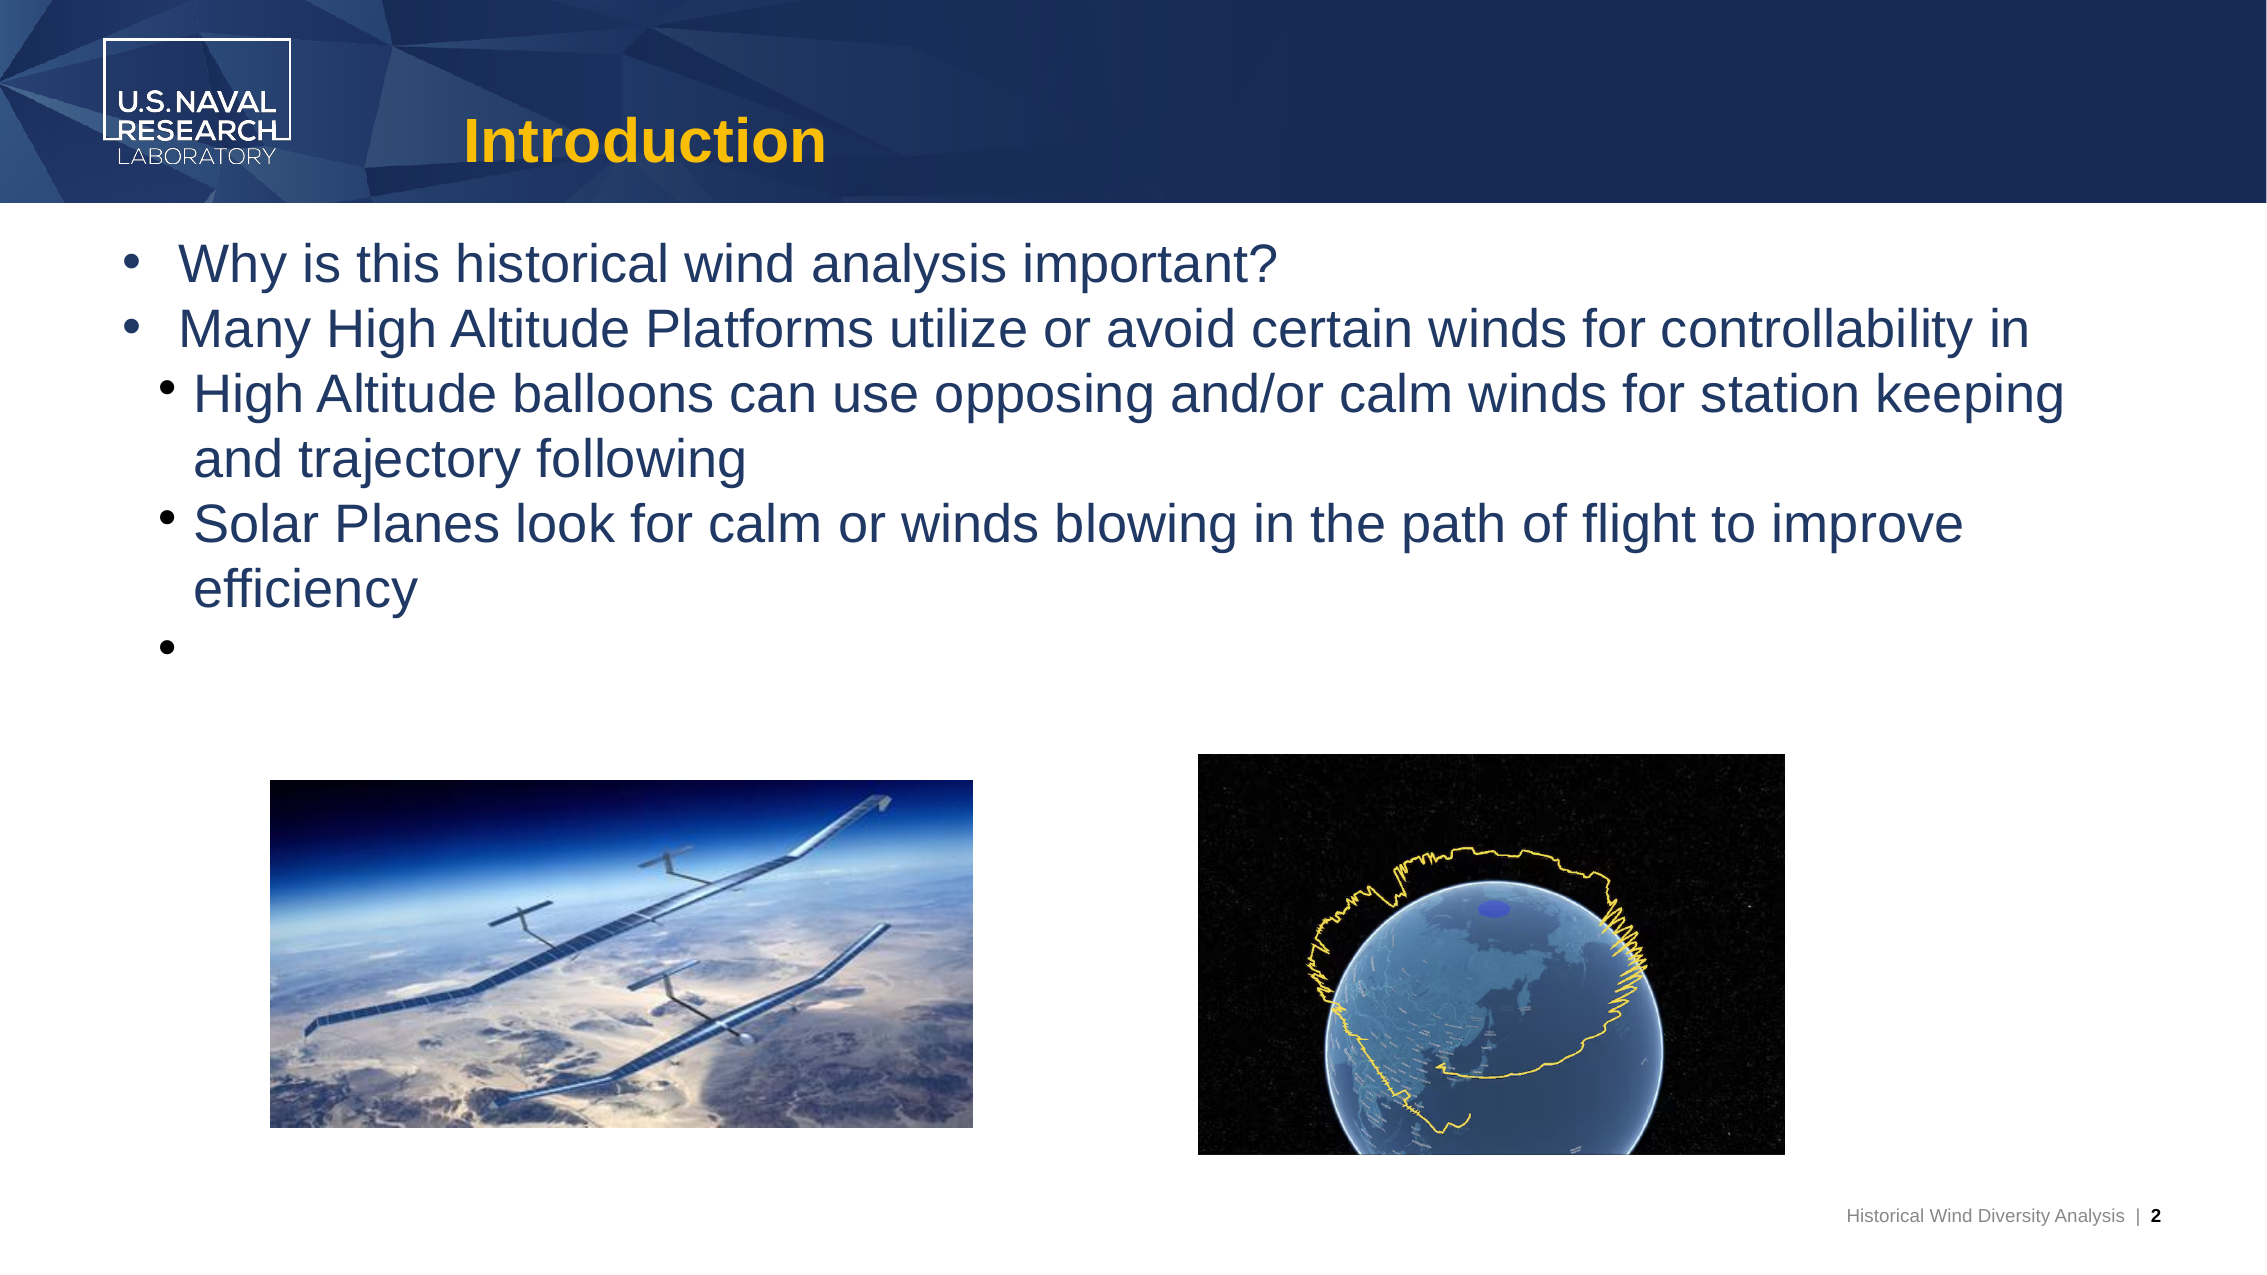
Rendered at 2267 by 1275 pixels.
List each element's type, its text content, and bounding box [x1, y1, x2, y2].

text_box Why is this historical wind analysis important? Many High Altitude Platforms utilize or avoid certain winds for controllability in High Altitude balloons can use opposing and/or calm winds for station keeping and trajectory following Solar Planes look for calm or winds blowing in the path of flight to improve efficiency [107, 221, 2102, 821]
picture [269, 780, 974, 1128]
picture [0, 0, 2267, 203]
picture [1197, 754, 1786, 1156]
text_box Historical Wind Diversity Analysis | <number> [1605, 1180, 2162, 1249]
text_box Introduction [463, 104, 2112, 180]
